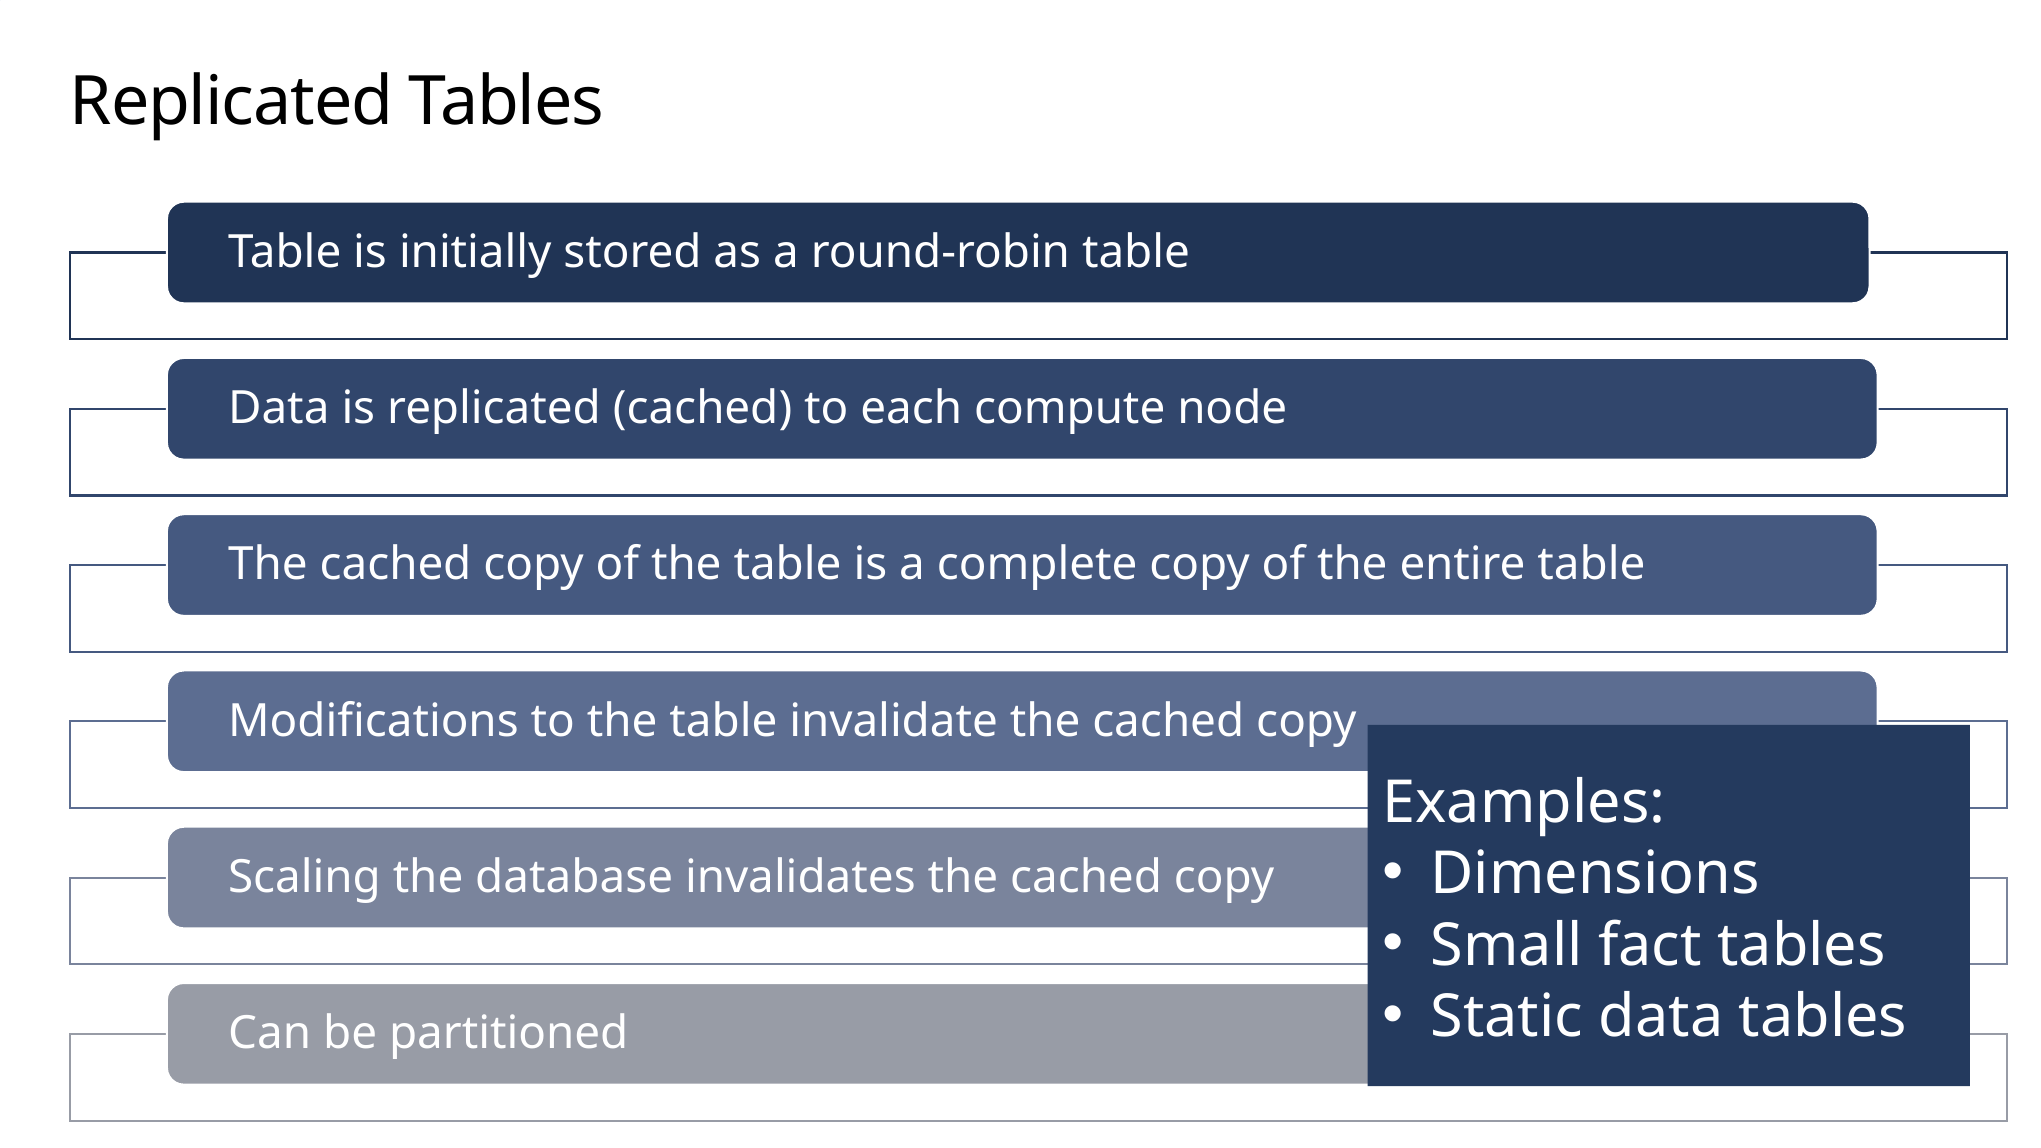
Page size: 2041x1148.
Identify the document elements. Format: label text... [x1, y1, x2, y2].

text_box Replicated Tables [69, 61, 1931, 139]
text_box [69, 186, 2008, 1137]
